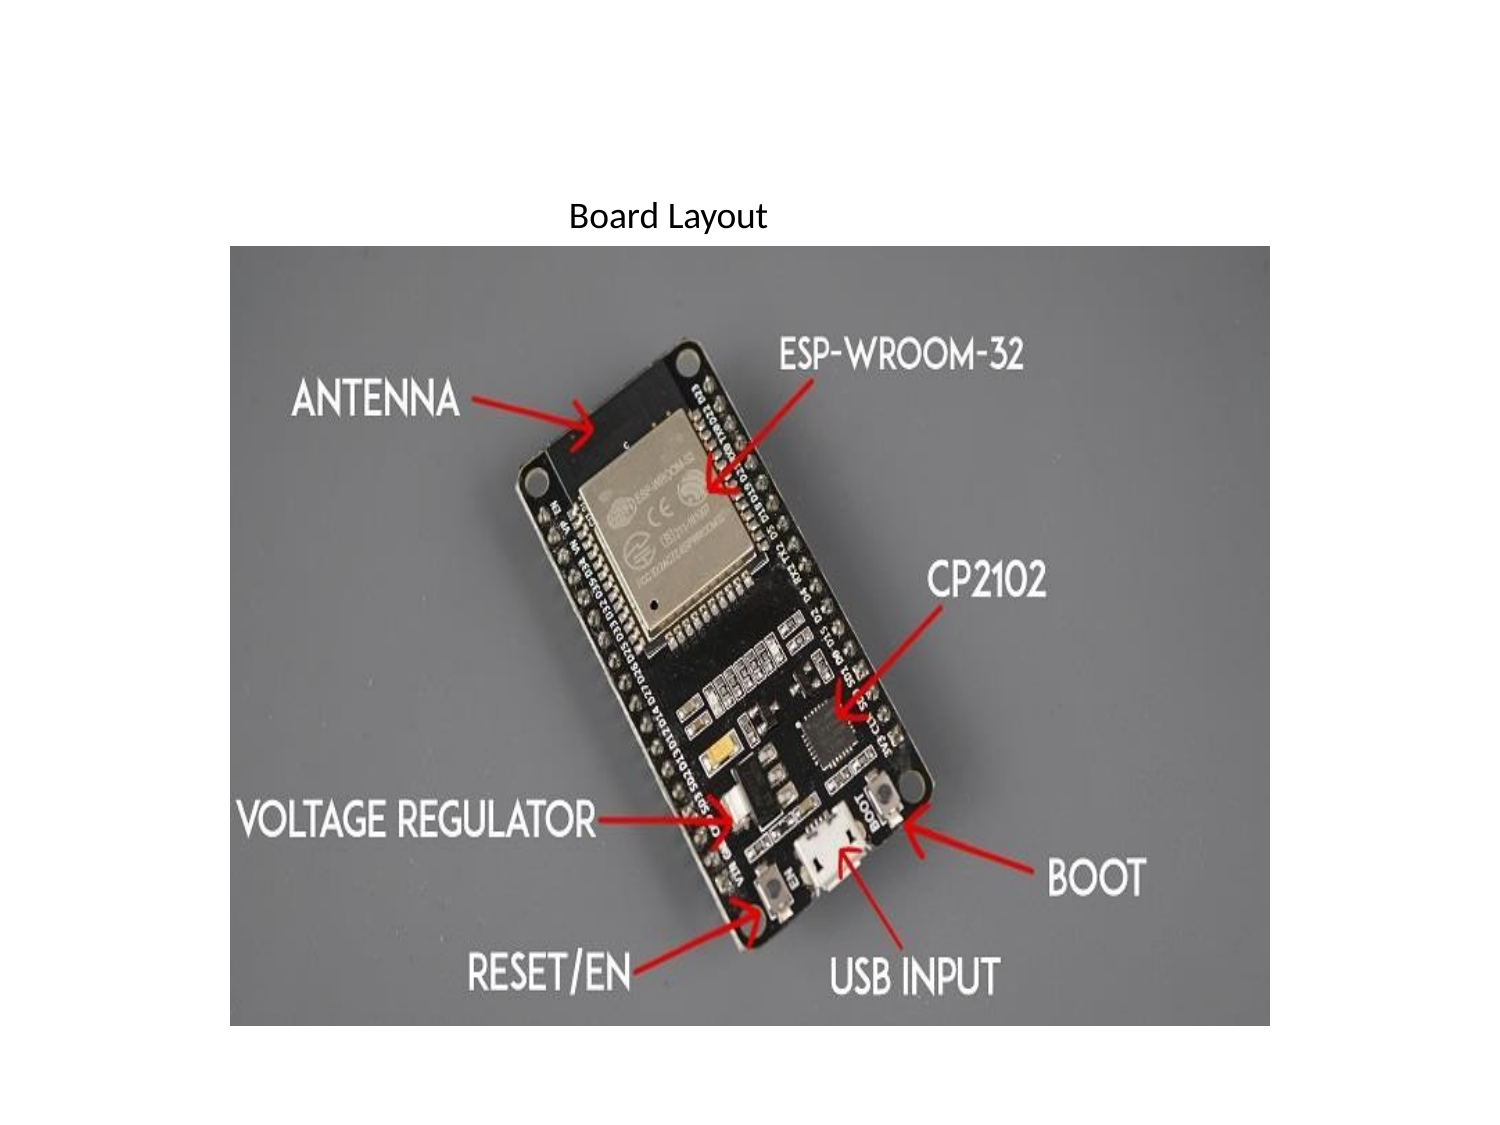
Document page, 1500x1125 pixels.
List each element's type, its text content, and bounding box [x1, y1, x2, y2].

title Board Layout [566, 117, 933, 246]
picture [230, 246, 1270, 1026]
